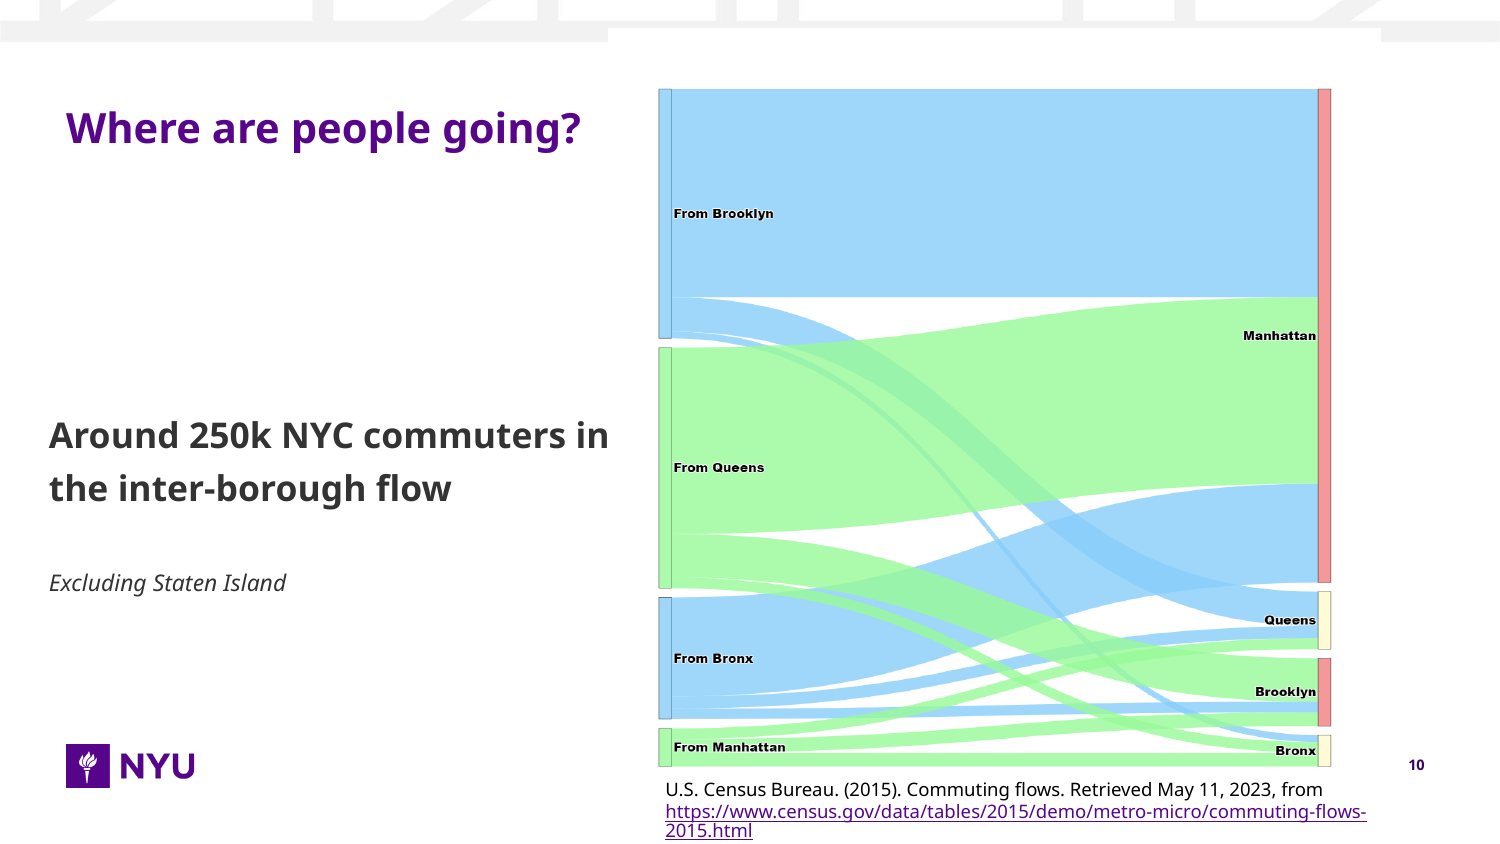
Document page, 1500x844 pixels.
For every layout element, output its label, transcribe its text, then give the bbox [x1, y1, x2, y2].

list Around 250k NYC commuters in the inter-borough flow Excluding Staten Island [34, 387, 602, 807]
picture [0, 0, 1500, 816]
title Where are people going? [51, 96, 602, 205]
text_box U.S. Census Bureau. (2015). Commuting flows. Retrieved May 11, 2023, from https://www.census.gov/data/tables/2015/demo/metro-micro/commuting-flows-2015.html [650, 818, 1387, 844]
